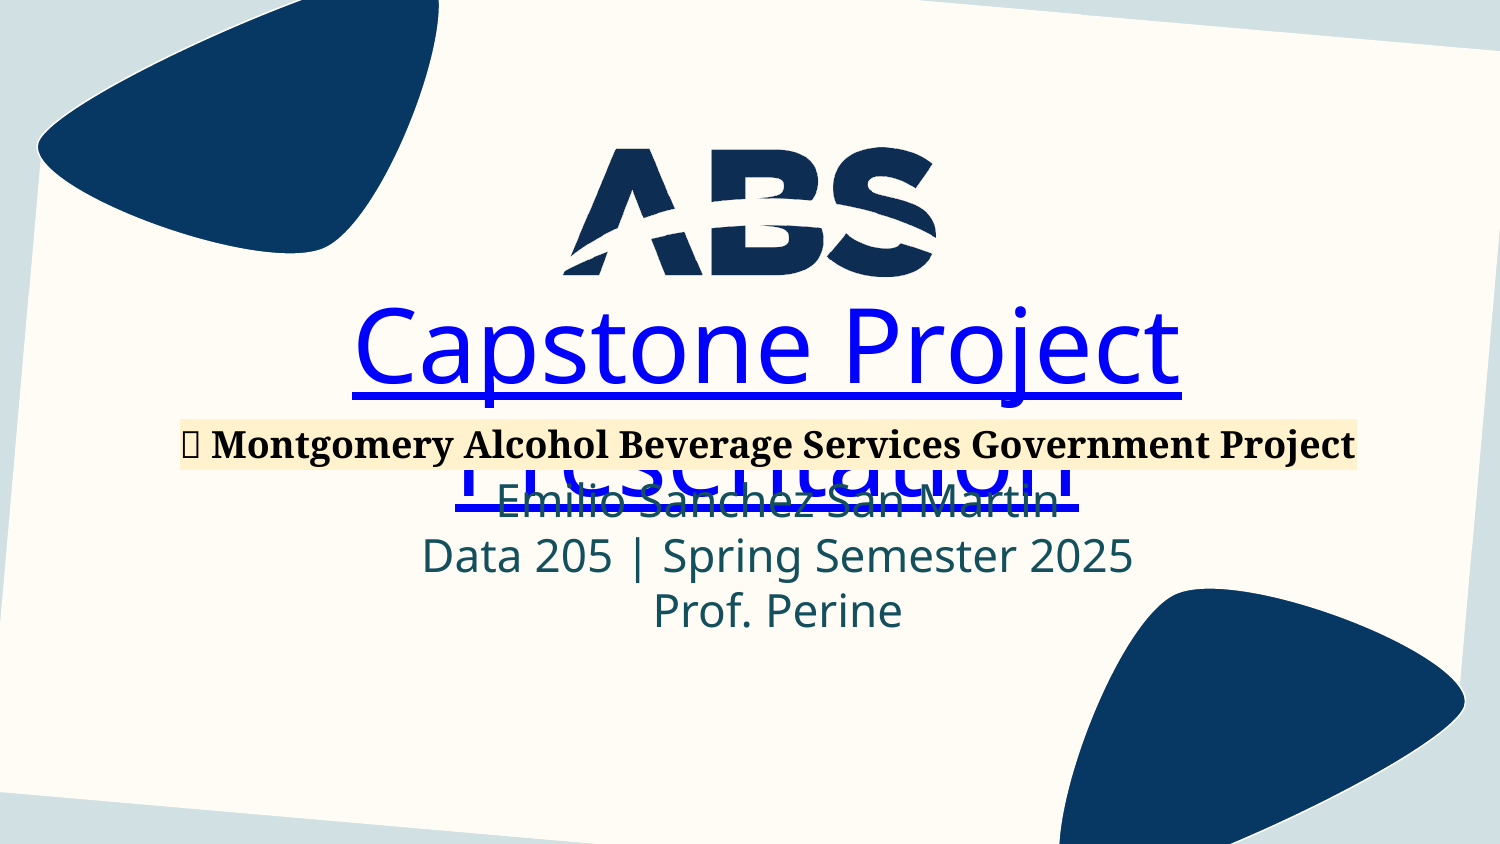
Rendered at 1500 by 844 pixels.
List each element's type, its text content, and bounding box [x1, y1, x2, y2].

text_box 🏢 Montgomery Alcohol Beverage Services Government Project [89, 399, 1411, 482]
subtitle Emilio Sanchez San Martin Data 205 | Spring Semester 2025 Prof. Perine [403, 482, 1153, 844]
picture [561, 147, 938, 280]
text_box [1058, 587, 1466, 844]
title Capstone Project Presentation [23, 278, 1500, 534]
text_box [37, 0, 440, 255]
